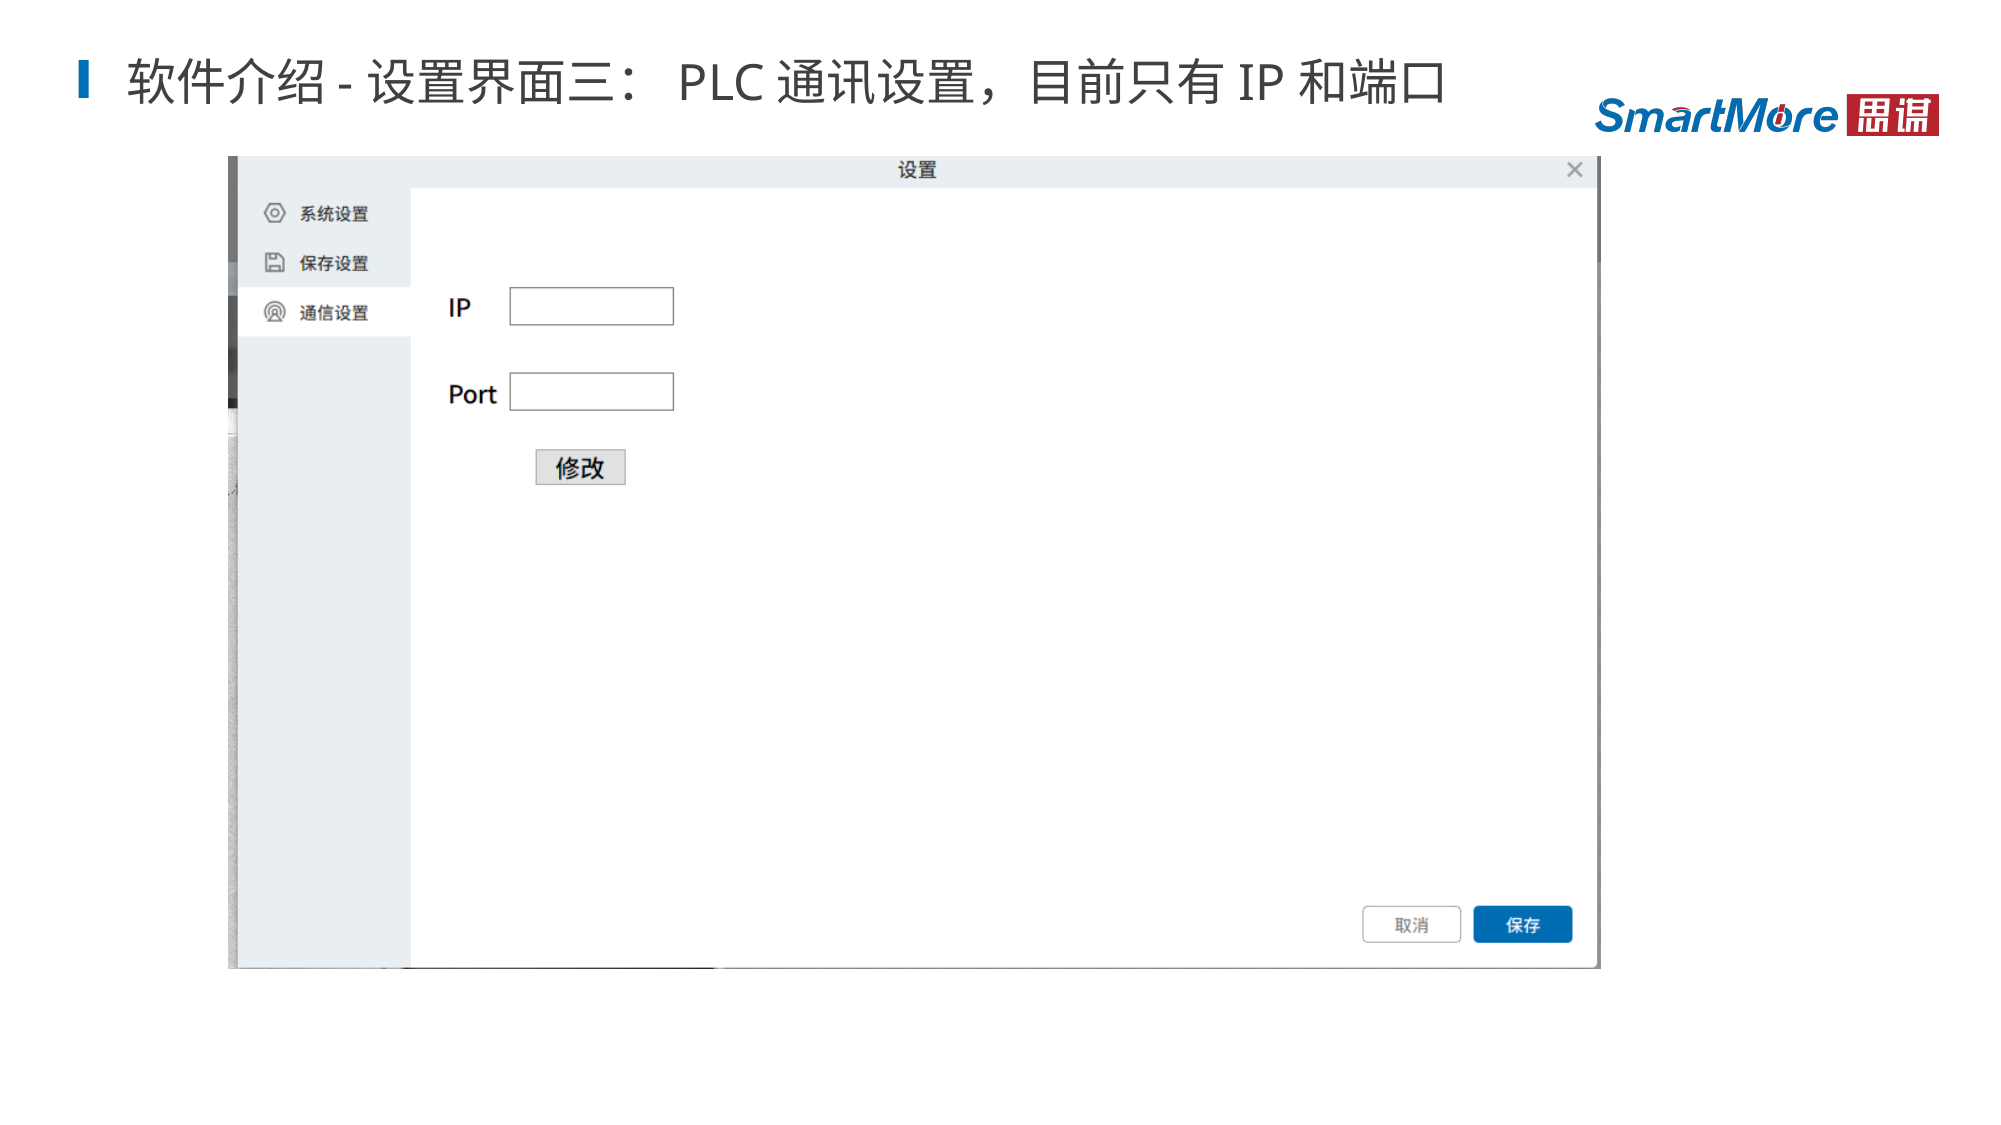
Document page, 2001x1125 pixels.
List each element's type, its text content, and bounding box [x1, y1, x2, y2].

picture [1595, 94, 1939, 136]
text_box 软件介绍-设置界面三：PLC通讯设置，目前只有IP和端口 [117, 46, 1538, 114]
picture [228, 156, 1601, 969]
